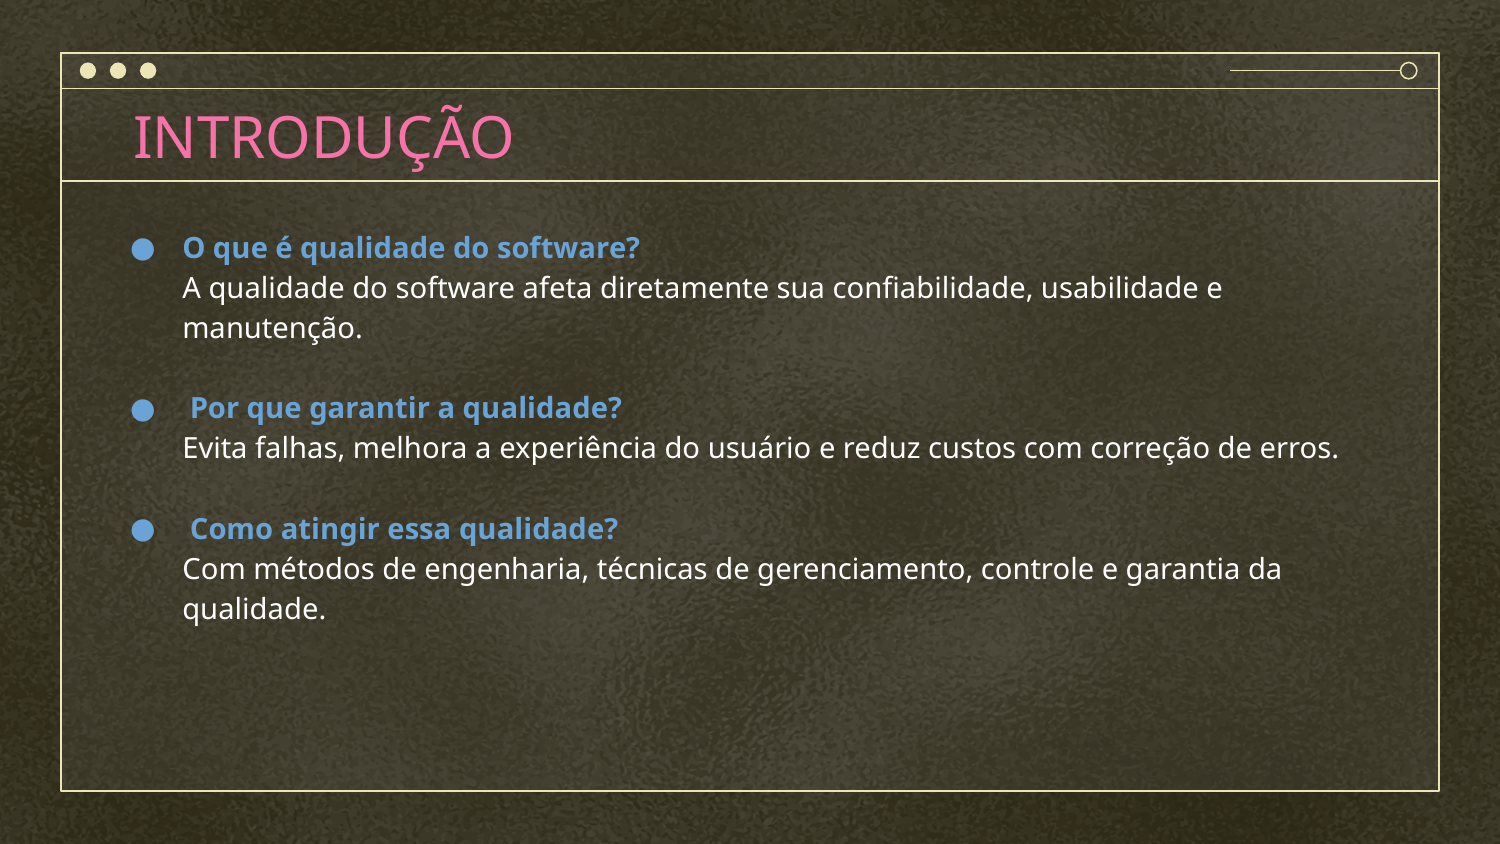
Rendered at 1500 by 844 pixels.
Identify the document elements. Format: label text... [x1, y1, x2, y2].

list O que é qualidade do software? A qualidade do software afeta diretamente sua confiabilidade, usabilidade e manutenção. Por que garantir a qualidade? Evita falhas, melhora a experiência do usuário e reduz custos com correção de erros. Como atingir essa qualidade? Com métodos de engenharia, técnicas de gerenciamento, controle e garantia da qualidade. [92, 208, 1357, 761]
title INTRODUÇÃO [118, 88, 1382, 182]
